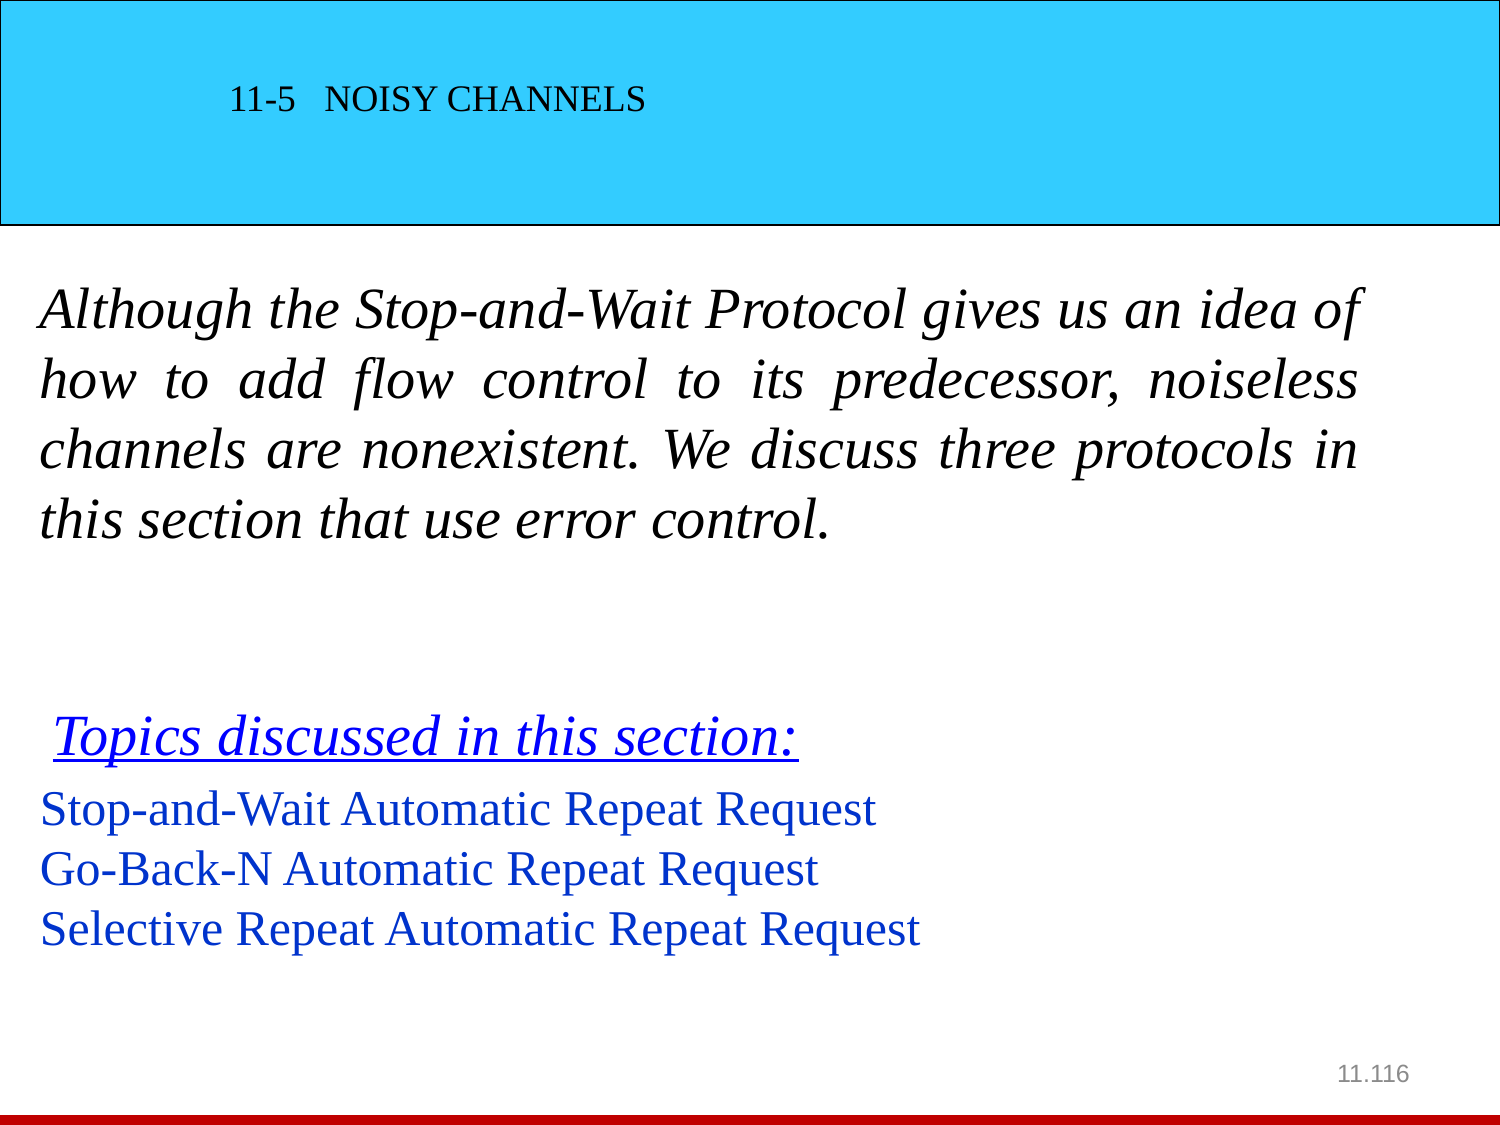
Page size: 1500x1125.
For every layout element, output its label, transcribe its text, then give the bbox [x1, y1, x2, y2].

text_box [0, 0, 1500, 225]
text_box [1349, 1050, 1381, 1111]
text_box Topics discussed in this section: [37, 689, 815, 775]
slide_number 11.116 [1074, 1042, 1425, 1103]
text_box Stop-and-Wait Automatic Repeat Request Go-Back-N Automatic Repeat Request Selective Repeat Automatic Repeat Request [24, 767, 1125, 963]
text_box Although the Stop-and-Wait Protocol gives us an idea of how to add flow control to its predecessor, noiseless channels are nonexistent. We discuss three protocols in this section that use error control. [24, 262, 1375, 558]
text_box 11-5 NOISY CHANNELS [213, 66, 662, 127]
